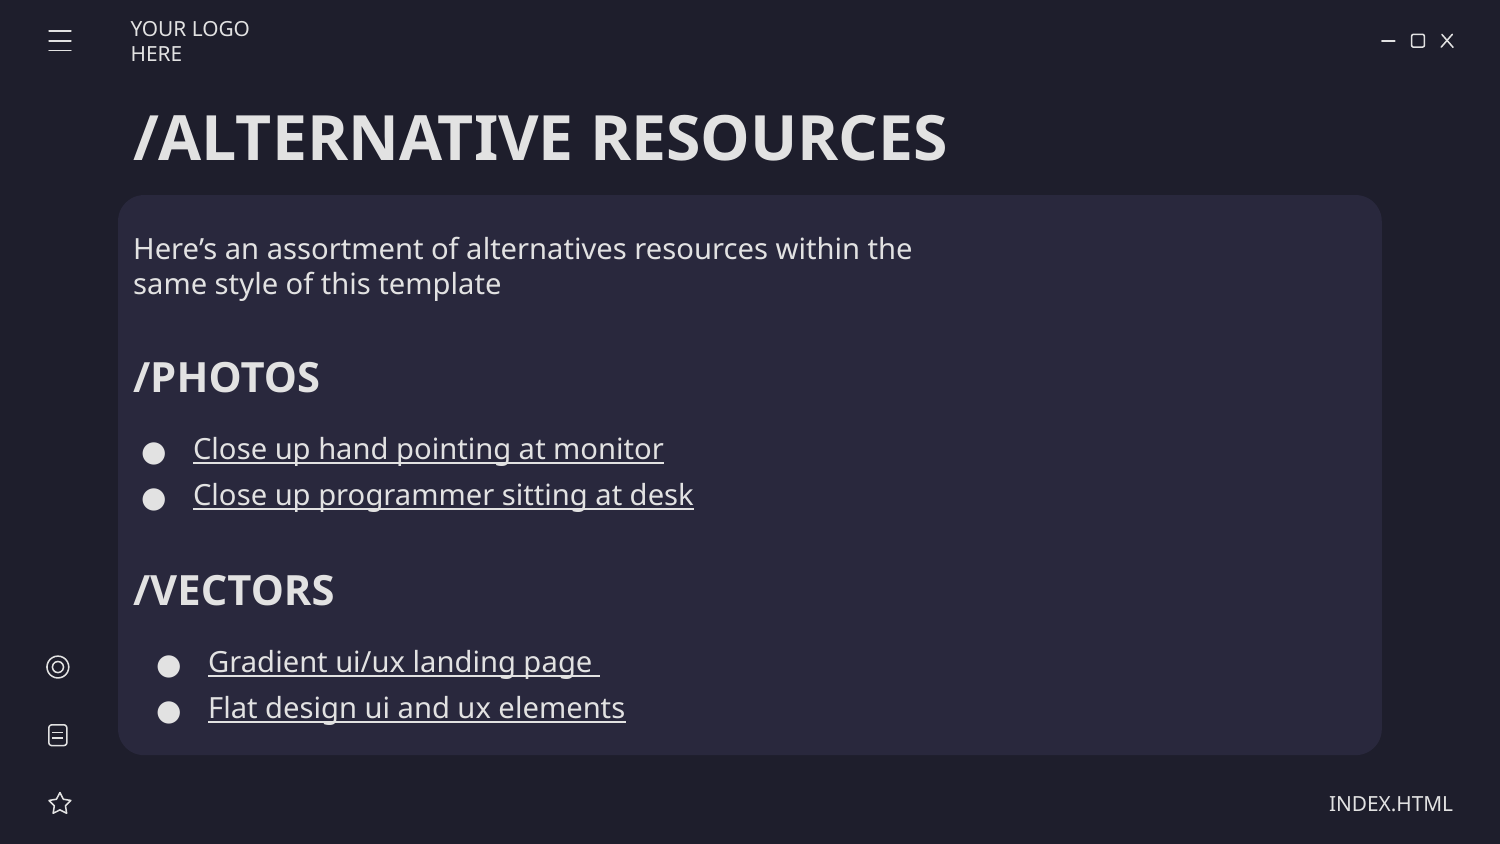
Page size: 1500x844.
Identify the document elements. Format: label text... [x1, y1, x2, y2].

subtitle Close up hand pointing at monitor Close up programmer sitting at desk [118, 410, 933, 510]
subtitle Gradient ui/ux landing page Flat design ui and ux elements [118, 622, 933, 723]
text_box INDEX.HTML [1278, 780, 1453, 826]
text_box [46, 655, 72, 814]
text_box [46, 27, 74, 32]
subtitle /PHOTOS [118, 341, 933, 410]
title /ALTERNATIVE RESOURCES [118, 88, 1060, 183]
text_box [48, 30, 72, 51]
subtitle /VECTORS [118, 554, 933, 622]
subtitle Here’s an assortment of alternatives resources within the same style of this template [118, 207, 963, 316]
text_box YOUR LOGO HERE [130, 17, 306, 64]
